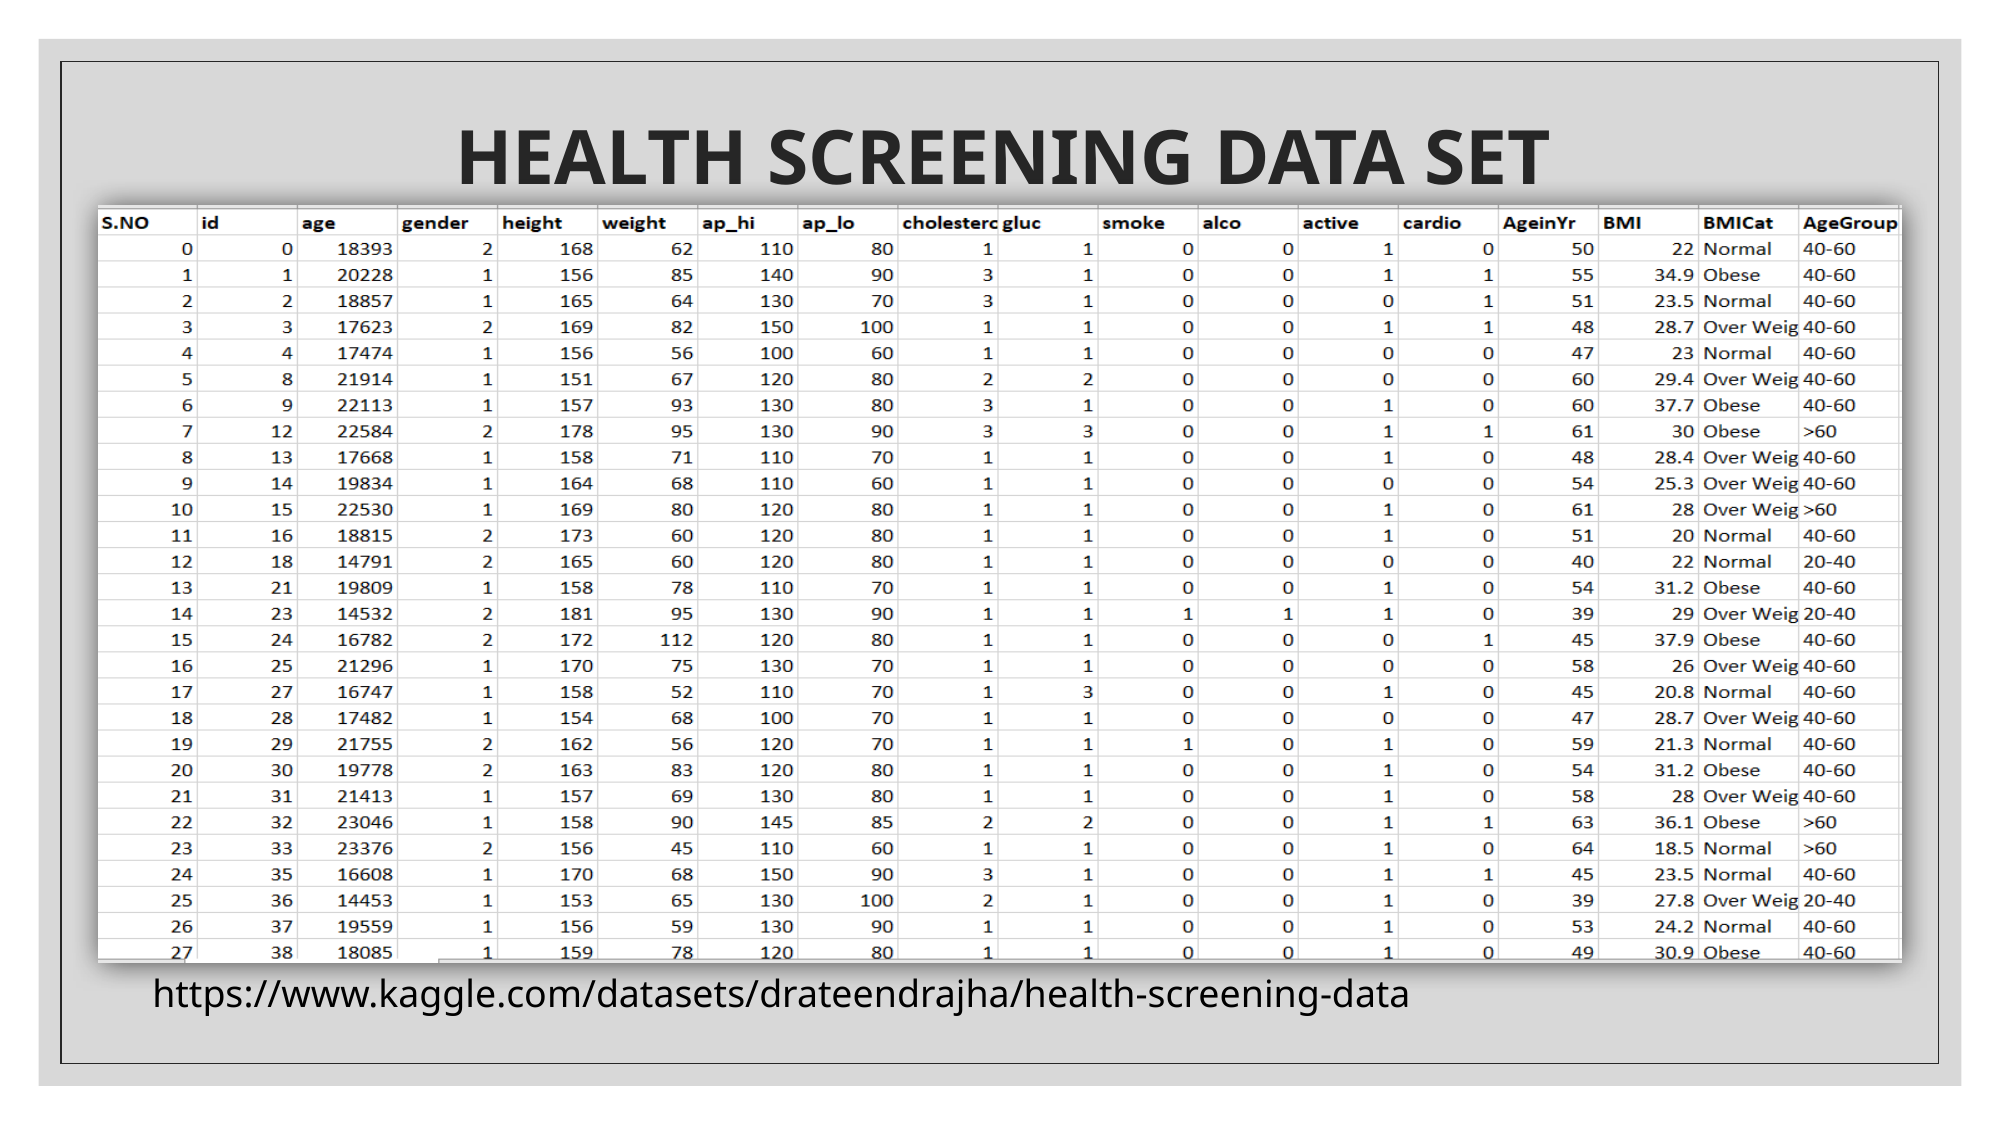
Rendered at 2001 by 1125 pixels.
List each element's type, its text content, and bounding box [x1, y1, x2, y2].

text_box https://www.kaggle.com/datasets/drateendrajha/health-screening-data [127, 985, 1889, 1023]
picture [98, 205, 1902, 963]
title HEALTH SCREENING DATA SET [440, 79, 1629, 184]
